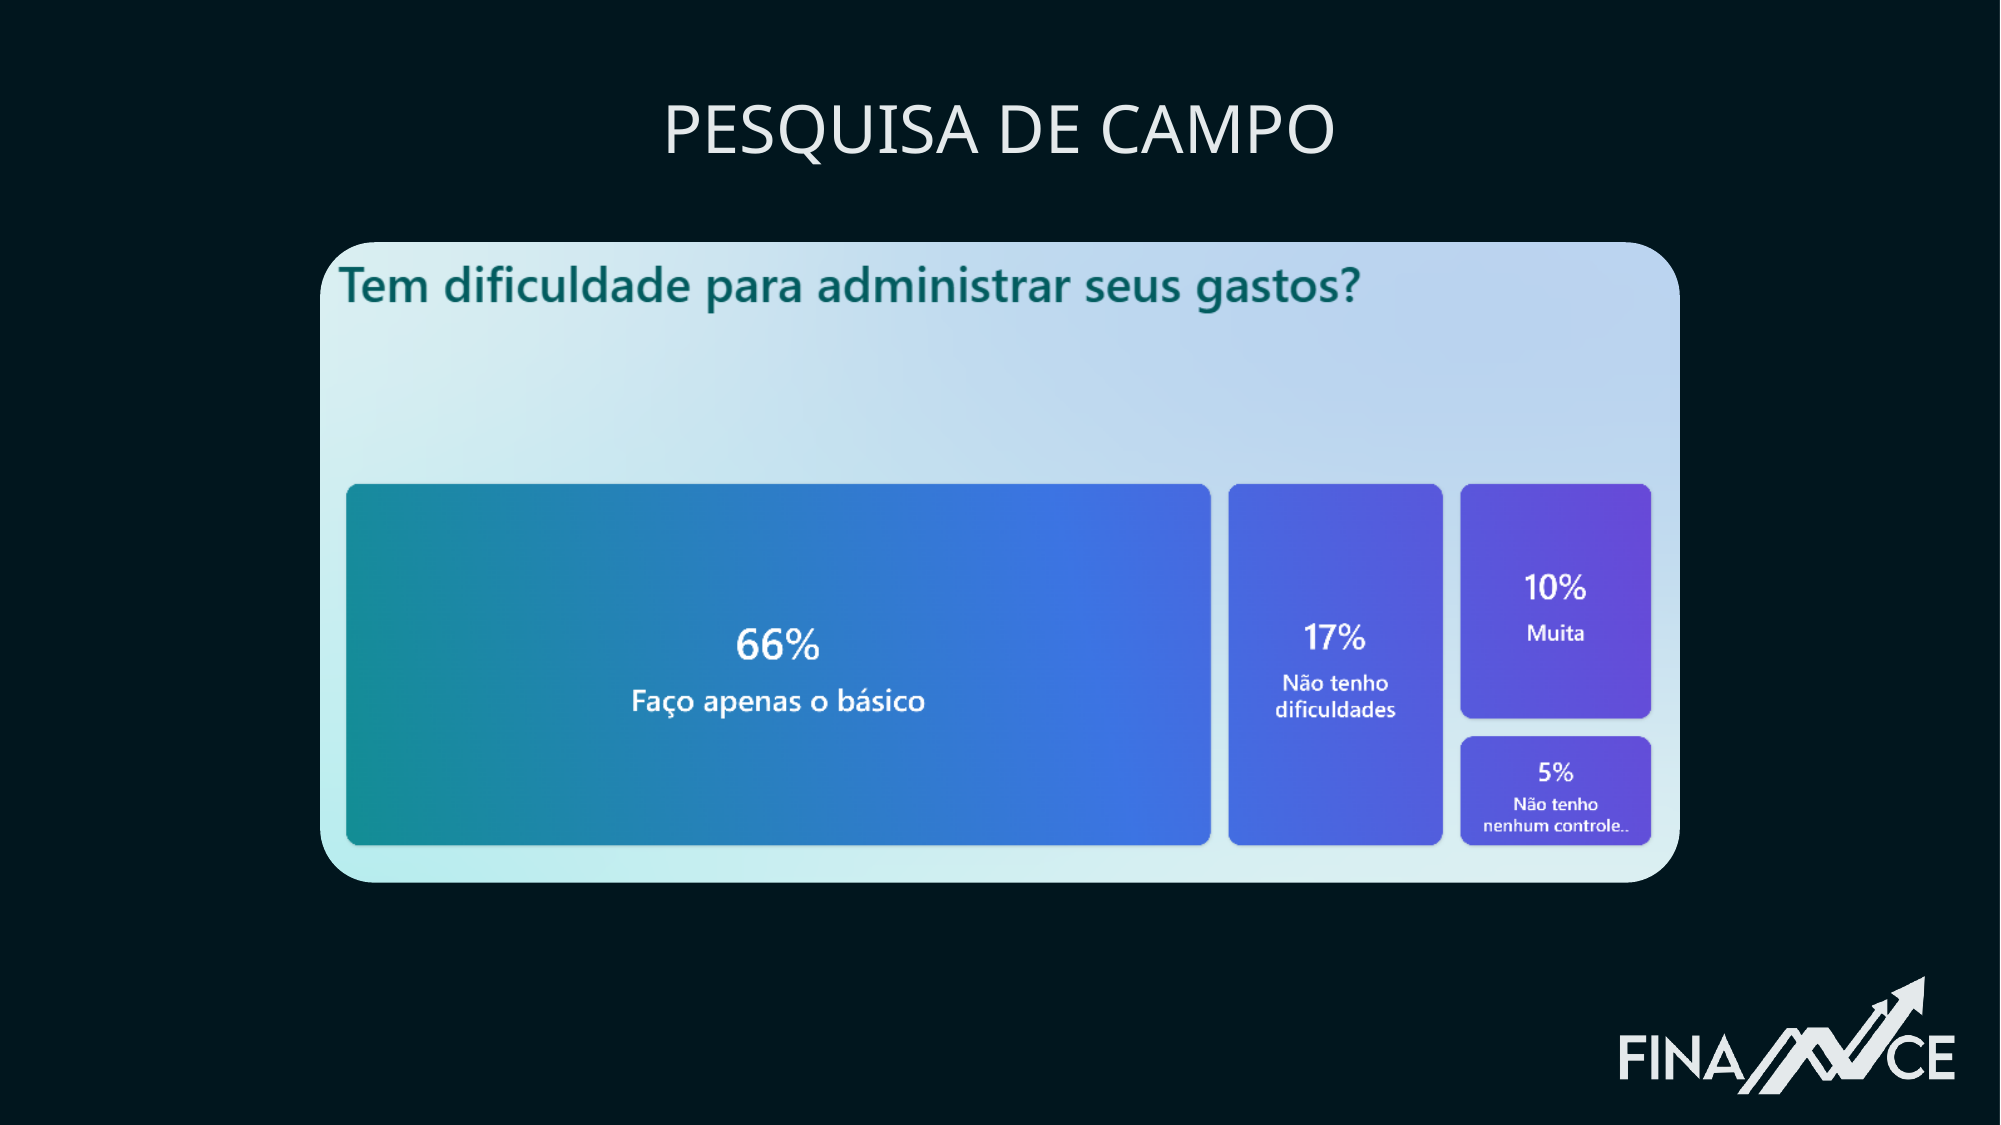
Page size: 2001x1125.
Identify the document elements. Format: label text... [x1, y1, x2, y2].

picture [320, 242, 1680, 883]
picture [1518, 947, 2000, 1125]
text_box PESQUISA DE CAMPO [486, 79, 1514, 175]
